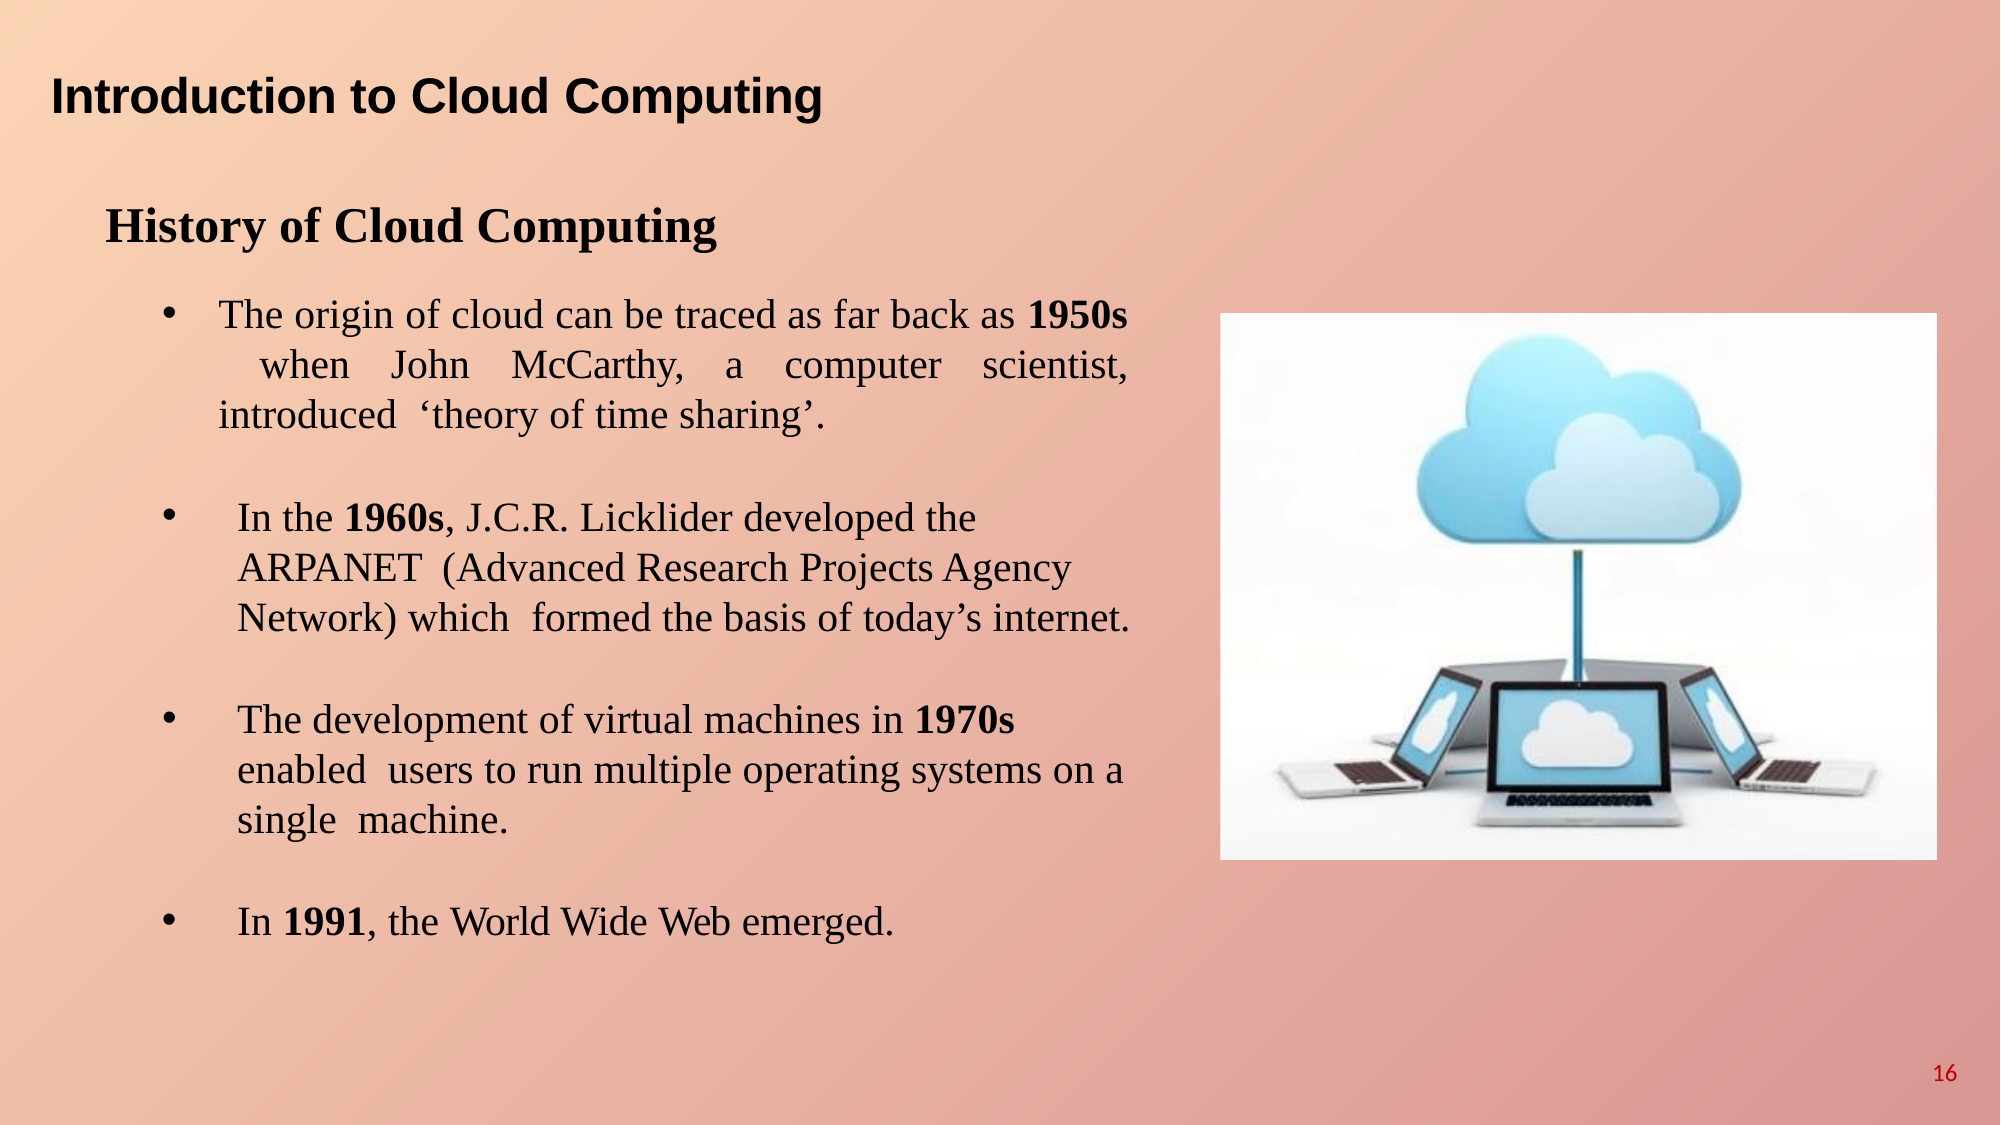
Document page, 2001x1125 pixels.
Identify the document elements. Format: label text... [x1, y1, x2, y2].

text_box [1220, 313, 1937, 860]
title Introduction to Cloud Computing [48, 61, 825, 251]
slide_number 16 [1925, 1060, 1964, 1125]
text_box History of Cloud Computing The origin of cloud can be traced as far back as 1950s when John McCarthy, a computer scientist, introduced ‘theory of time sharing’. In the 1960s, J.C.R. Licklider developed the ARPANET (Advanced Research Projects Agency Network) which formed the basis of today’s internet. The development of virtual machines in 1970s enabled users to run multiple operating systems on a single machine. In 1991, the World Wide Web emerged. [103, 190, 1172, 944]
